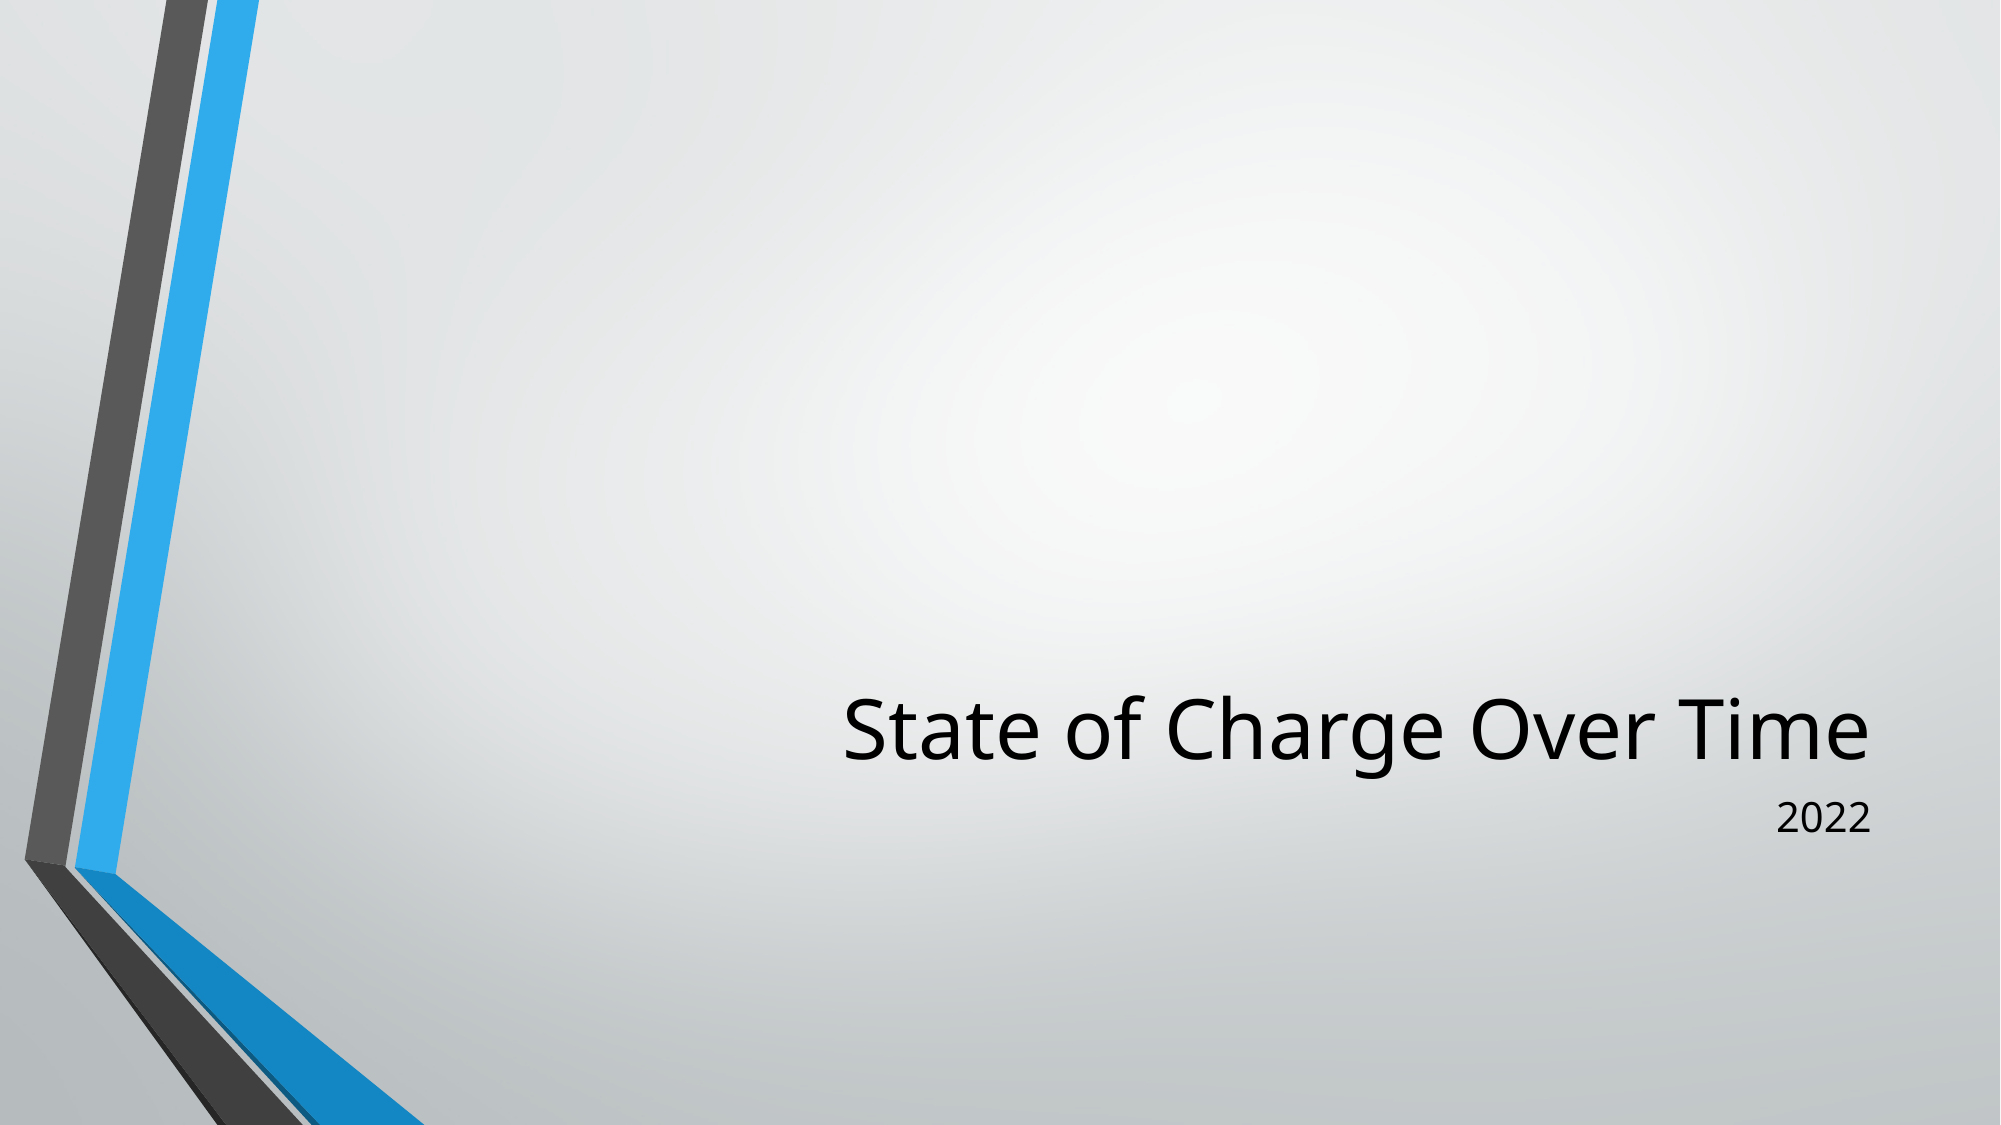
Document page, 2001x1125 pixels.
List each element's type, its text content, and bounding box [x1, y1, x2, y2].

list 2022 [421, 783, 1887, 925]
title State of Charge Over Time [421, 437, 1887, 783]
